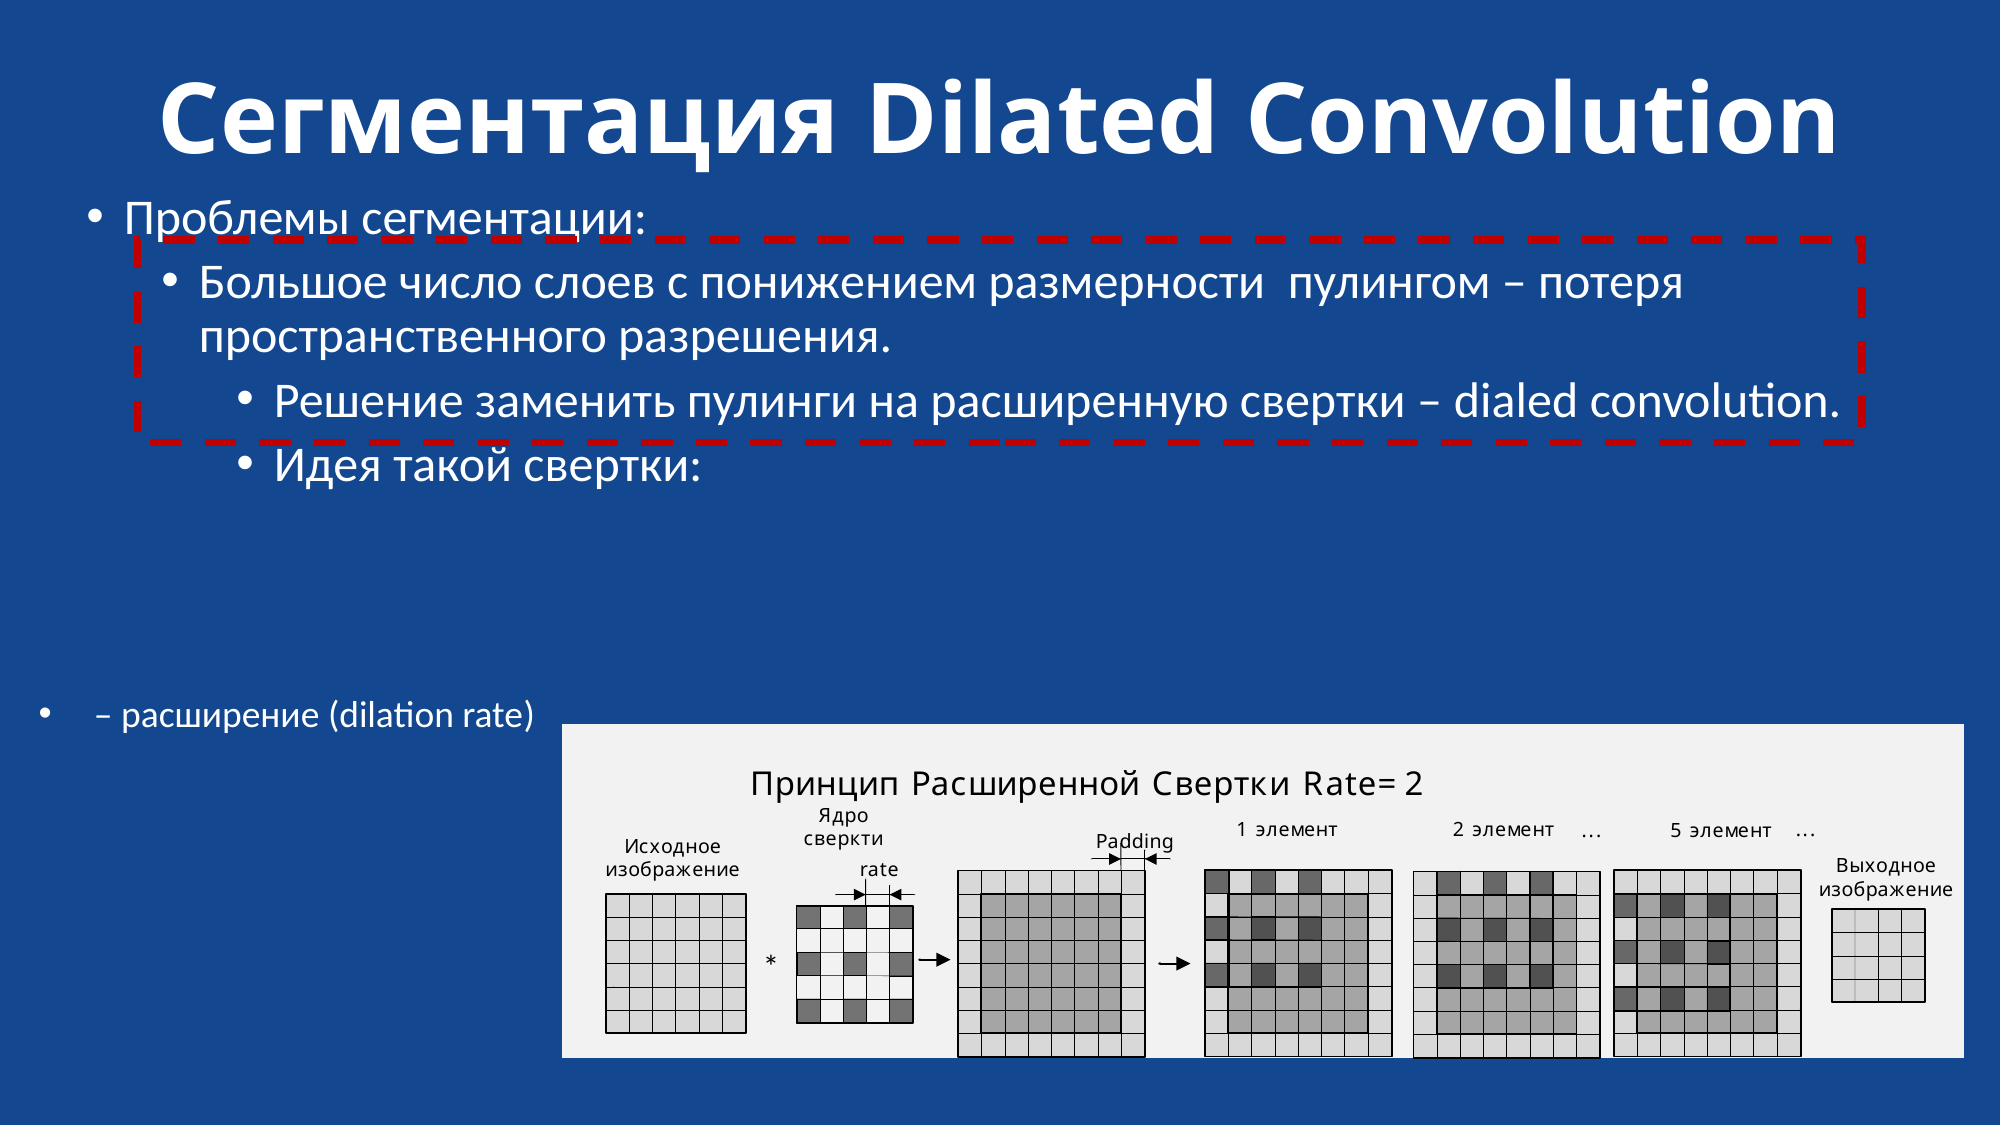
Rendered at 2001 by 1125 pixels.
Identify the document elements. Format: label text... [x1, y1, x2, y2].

title Сегментация Dilated Convolution [137, 59, 1863, 183]
picture [562, 723, 1964, 1059]
list Проблемы сегментации: Большое число слоев c понижением размерности пулингом – потеря пространственного разрешения. Решение заменить пулинги на расширенную свертки – dialed convolution. Идея такой свертки: [71, 183, 1977, 724]
text_box [136, 239, 1863, 443]
